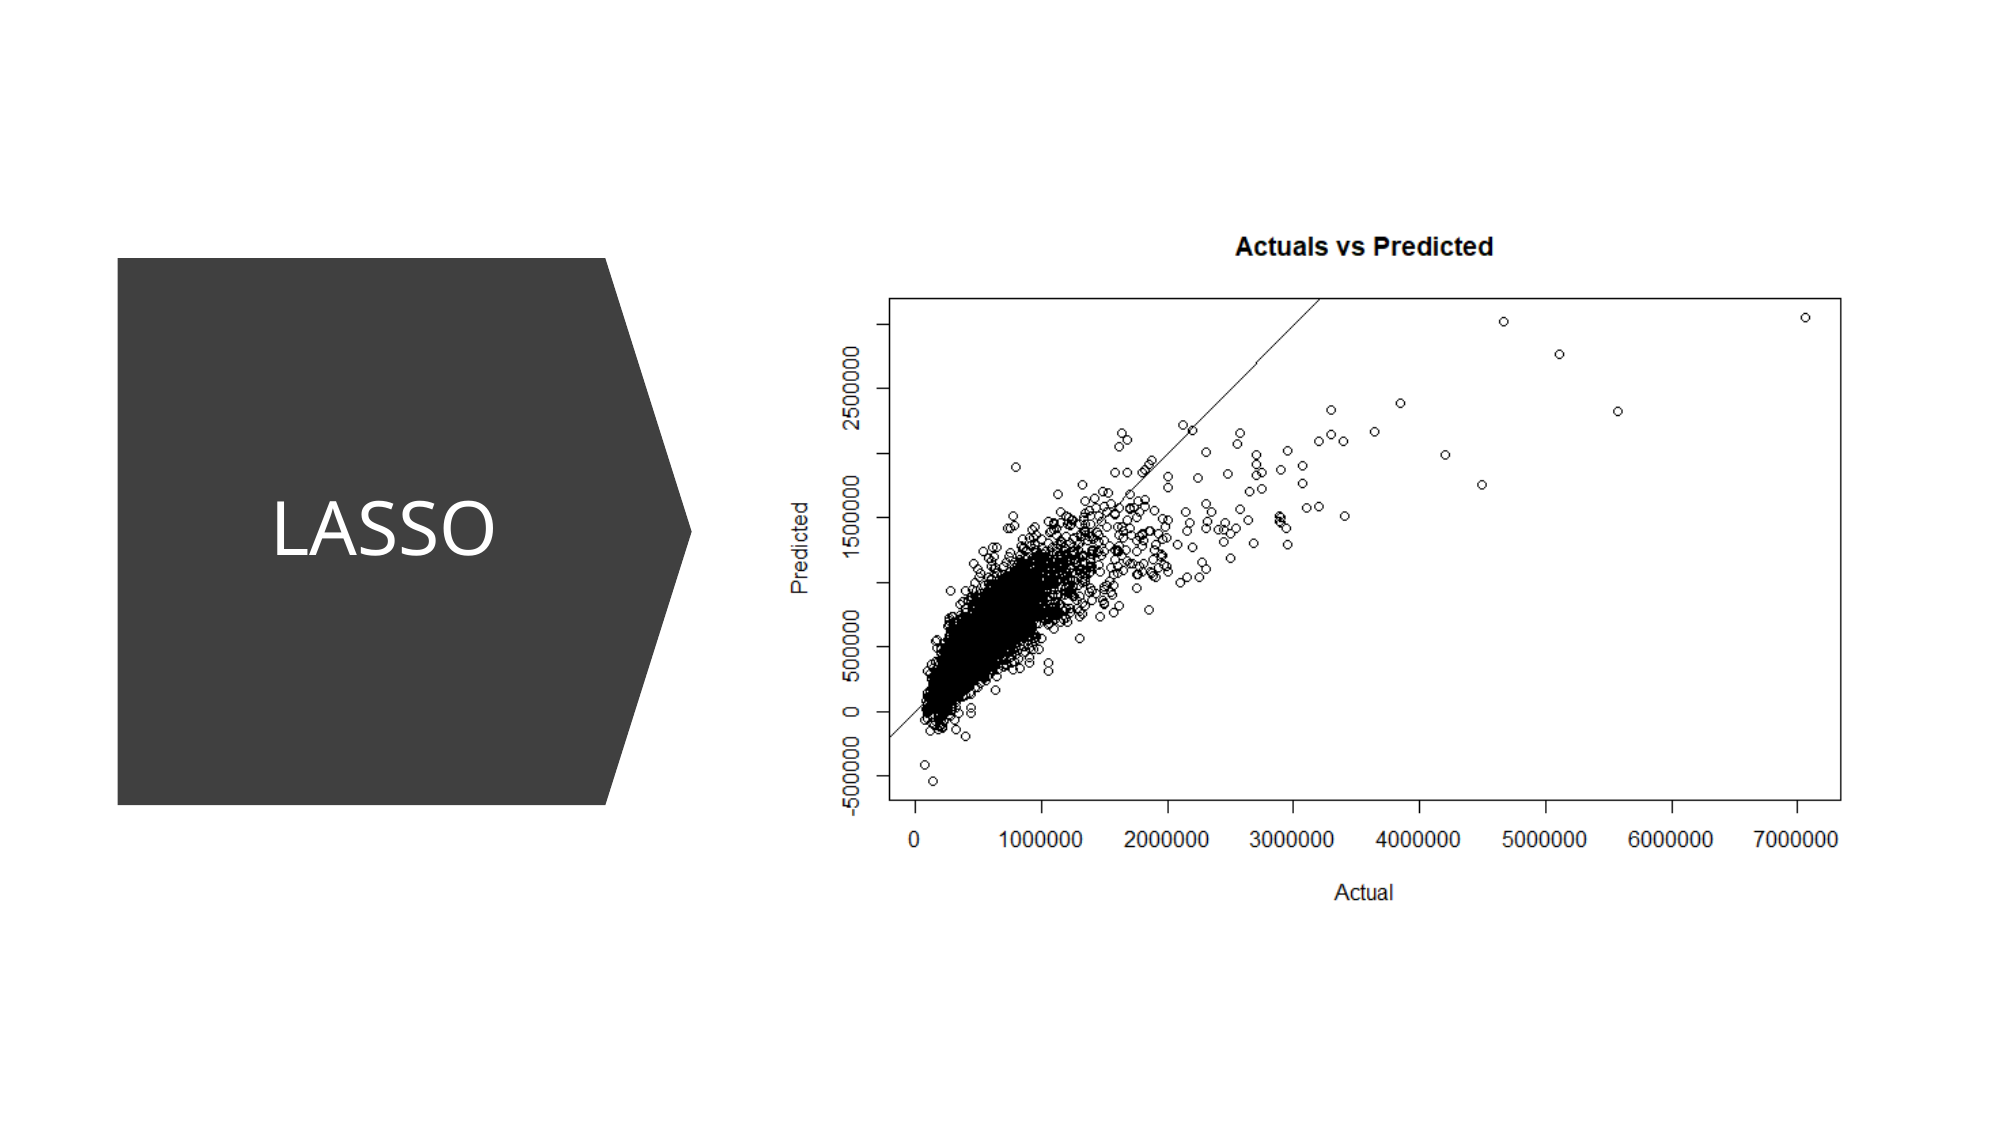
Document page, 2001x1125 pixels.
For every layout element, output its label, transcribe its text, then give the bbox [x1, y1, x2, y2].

picture [783, 192, 1896, 933]
text_box [116, 257, 693, 807]
title LASSO [168, 322, 601, 741]
